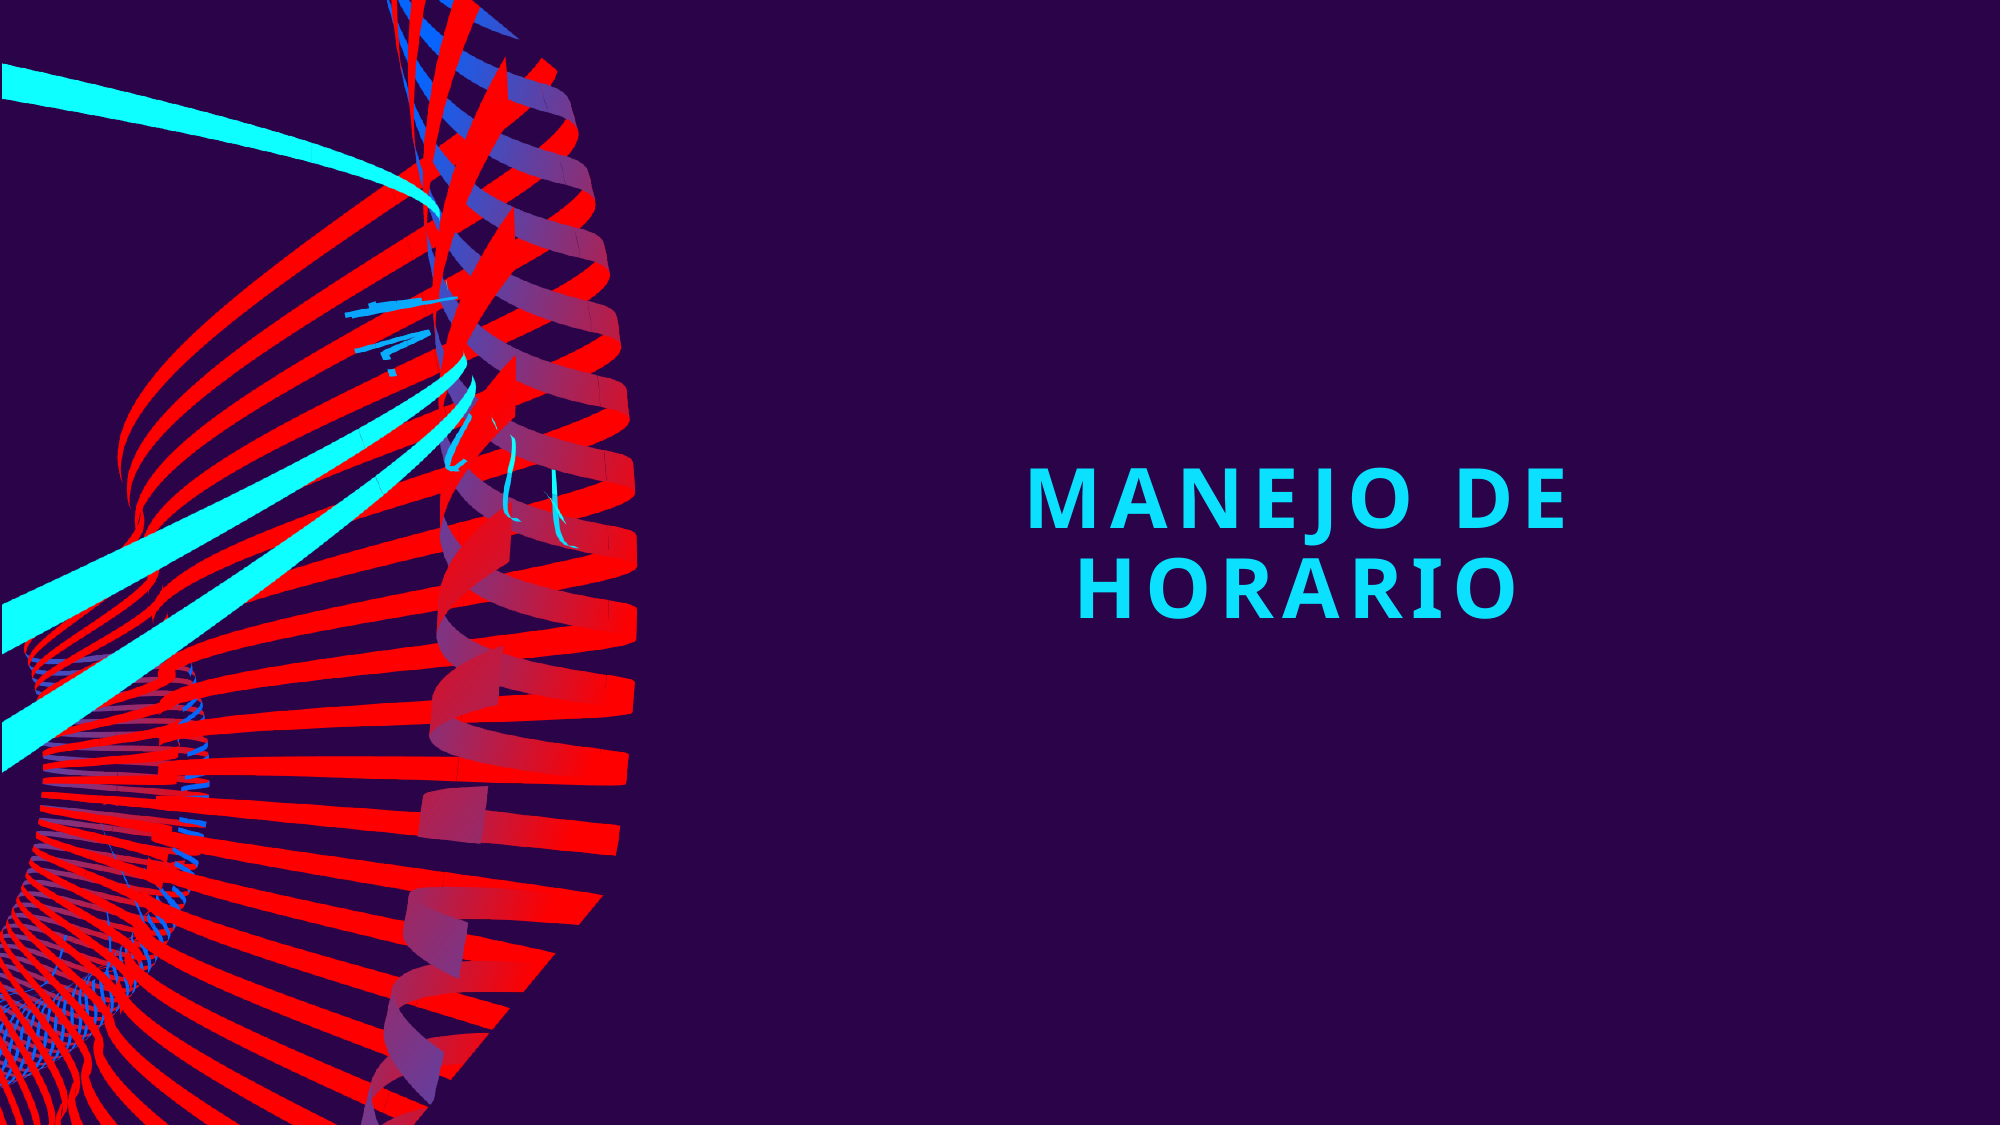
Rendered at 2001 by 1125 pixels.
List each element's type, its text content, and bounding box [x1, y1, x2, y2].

picture [0, 0, 2000, 1125]
title Manejo de horario [890, 449, 1711, 837]
